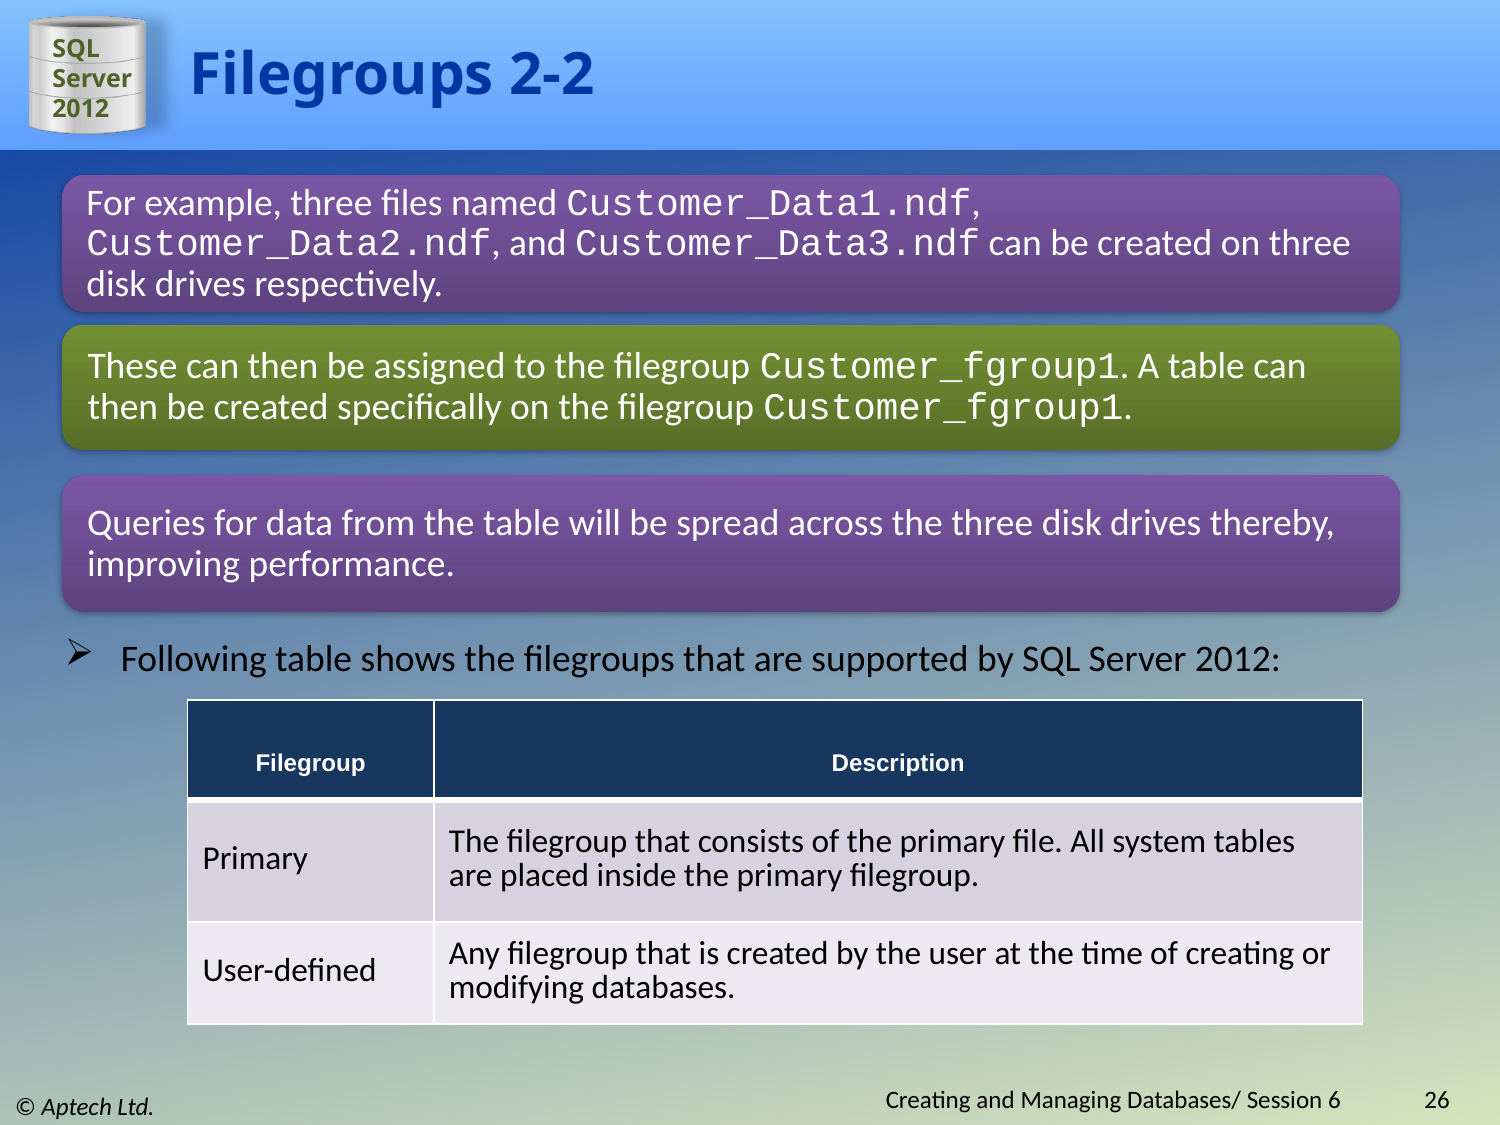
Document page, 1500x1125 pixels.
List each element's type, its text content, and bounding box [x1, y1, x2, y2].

slide_number 26 [1363, 1084, 1465, 1113]
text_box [62, 174, 1401, 313]
footer Creating and Managing Databases/ Session 6 [375, 1084, 1363, 1113]
picture [24, 0, 150, 150]
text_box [62, 324, 1401, 451]
table_cell Primary [188, 803, 433, 921]
text_box Following table shows the filegroups that are supported by SQL Server 2012: [50, 626, 1450, 687]
table_header Filegroup [188, 701, 433, 797]
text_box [62, 474, 1401, 613]
table_cell User-defined [188, 923, 433, 1023]
table_cell The filegroup that consists of the primary file. All system tables are placed inside the primary filegroup. [435, 803, 1362, 921]
title Filegroups 2-2 [174, 37, 1426, 106]
table_cell Any filegroup that is created by the user at the time of creating or modifying databases. [435, 923, 1362, 1023]
table_header Description [435, 701, 1362, 797]
